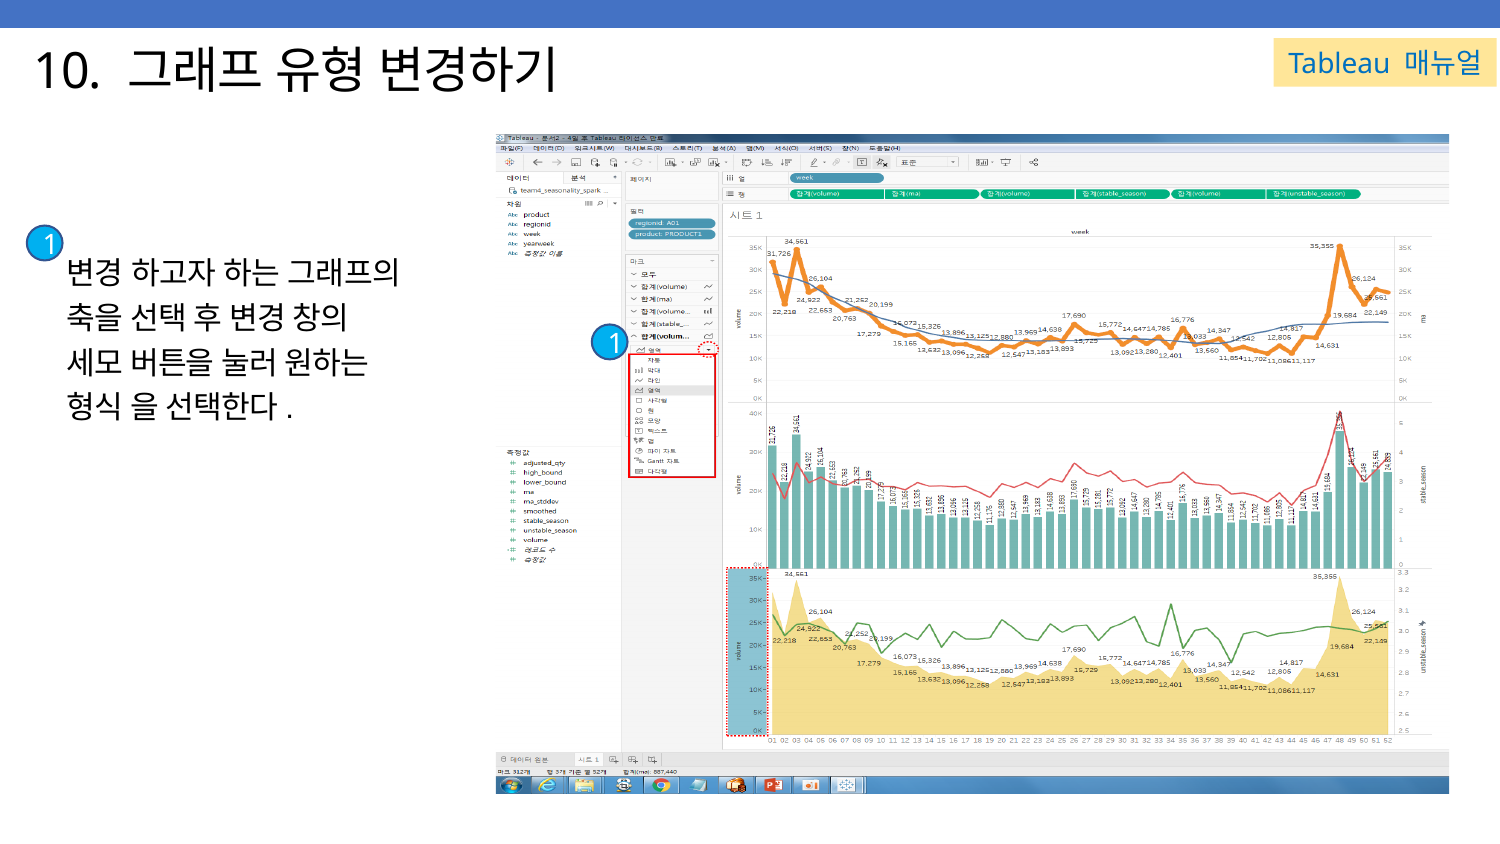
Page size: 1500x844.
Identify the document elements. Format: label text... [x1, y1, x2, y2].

text_box 10. 그래프 유형 변경하기 [22, 37, 1483, 108]
text_box Tableau 매뉴얼 [1273, 38, 1497, 87]
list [495, 133, 1450, 794]
text_box 1 [25, 224, 64, 262]
text_box 변경 하고자 하는 그래프의 축을 선택 후 변경 창의 세모 버튼을 눌러 원하는 형식 을 선택한다. [55, 185, 412, 699]
